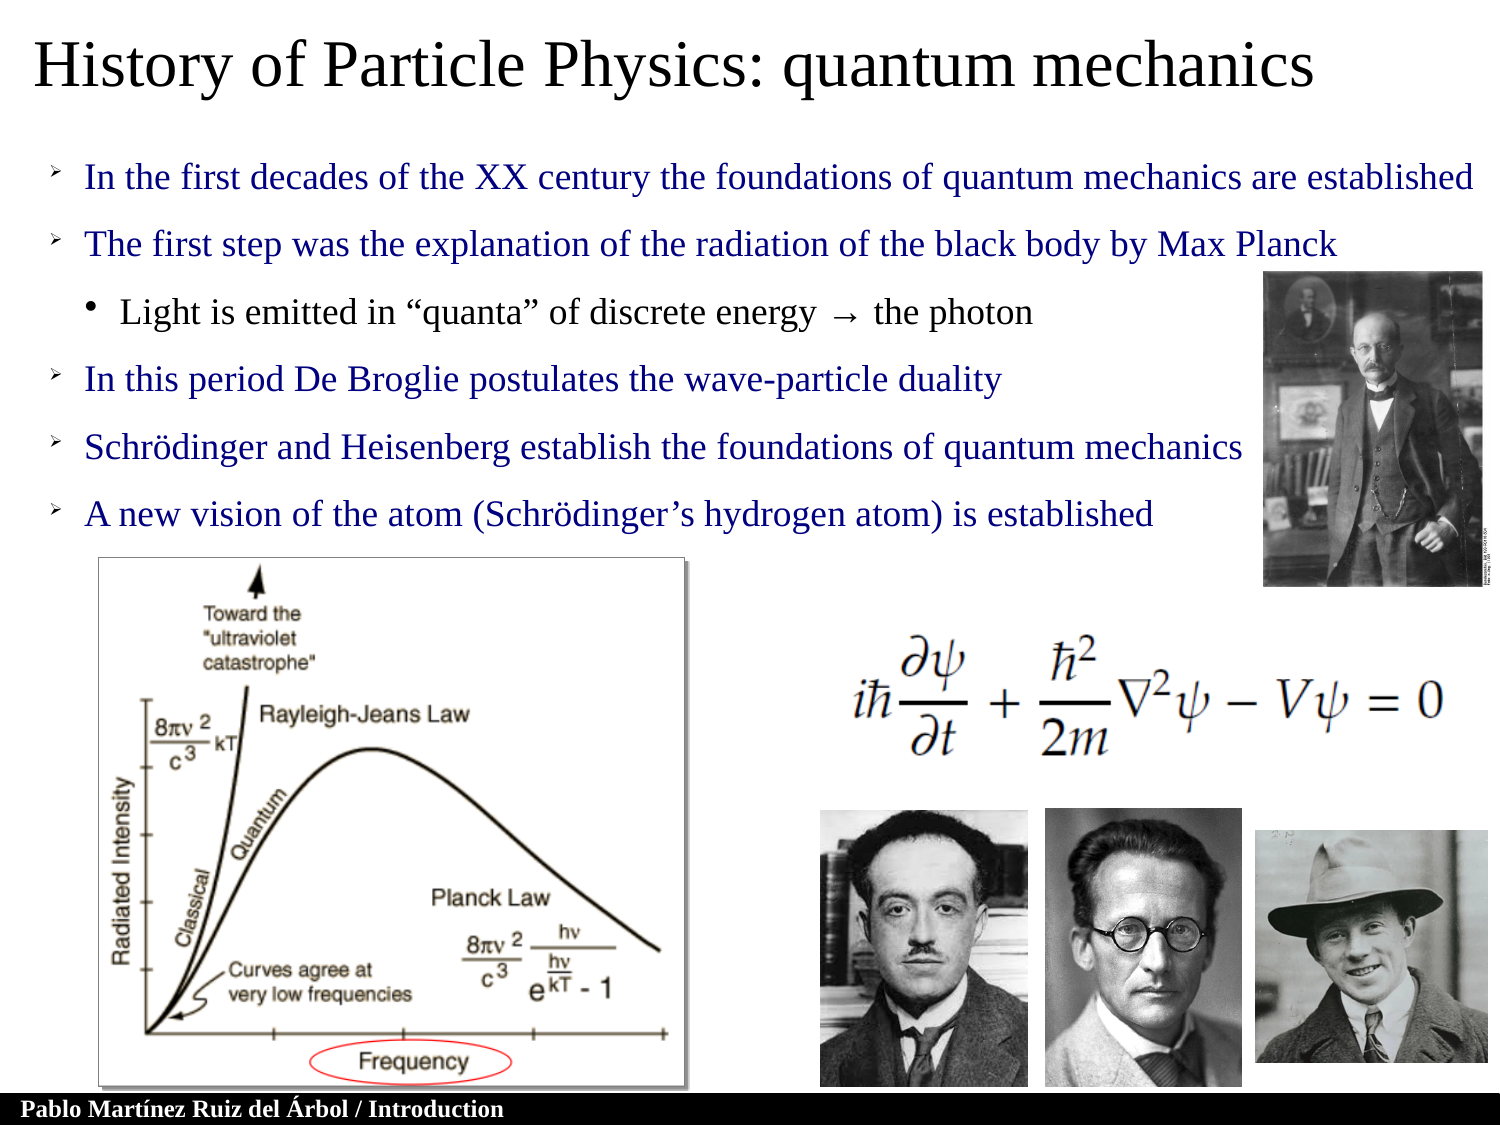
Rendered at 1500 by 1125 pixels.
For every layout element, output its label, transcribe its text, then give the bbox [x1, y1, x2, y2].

text_box History of Particle Physics: quantum mechanics [16, 12, 1335, 120]
picture [820, 271, 1491, 1087]
picture [1255, 830, 1488, 1063]
text_box In the first decades of the XX century the foundations of quantum mechanics are established The first step was the explanation of the radiation of the black body by Max Planck Light is emitted in “quanta” of discrete energy → the photon In this period De Broglie postulates the wave-particle duality Schrödinger and Heisenberg establish the foundations of quantum mechanics A new vision of the atom (Schrödinger’s hydrogen atom) is established [29, 117, 1500, 260]
picture [97, 556, 685, 1087]
